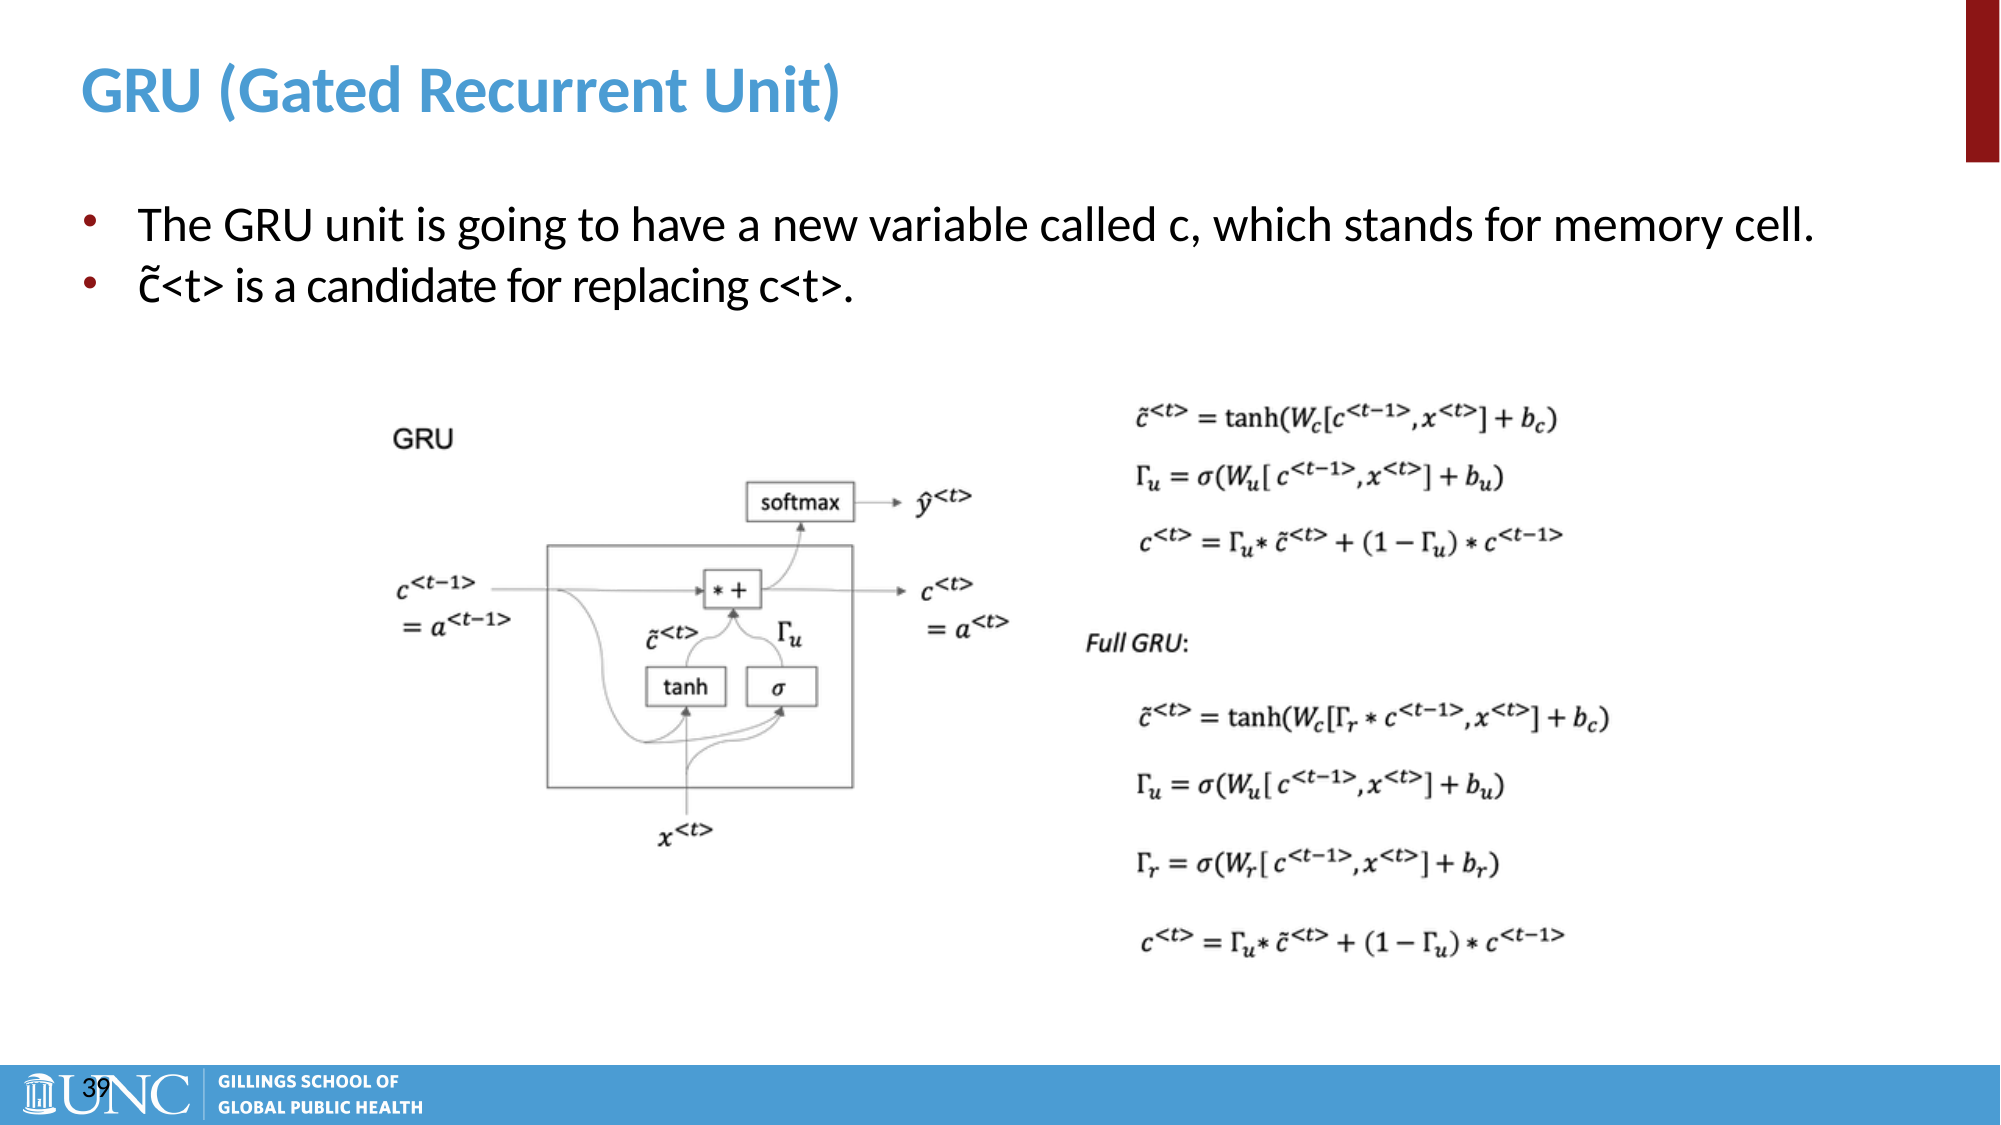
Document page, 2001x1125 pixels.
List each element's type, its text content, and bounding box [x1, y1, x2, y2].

title GRU (Gated Recurrent Unit) [79, 43, 1896, 188]
text_box 39 [79, 1065, 114, 1103]
picture [374, 399, 1626, 965]
picture [23, 1068, 422, 1120]
text_box The GRU unit is going to have a new variable called c, which stands for memory cell. c̃<t> is a candidate for replacing c<t>. [79, 188, 1931, 313]
